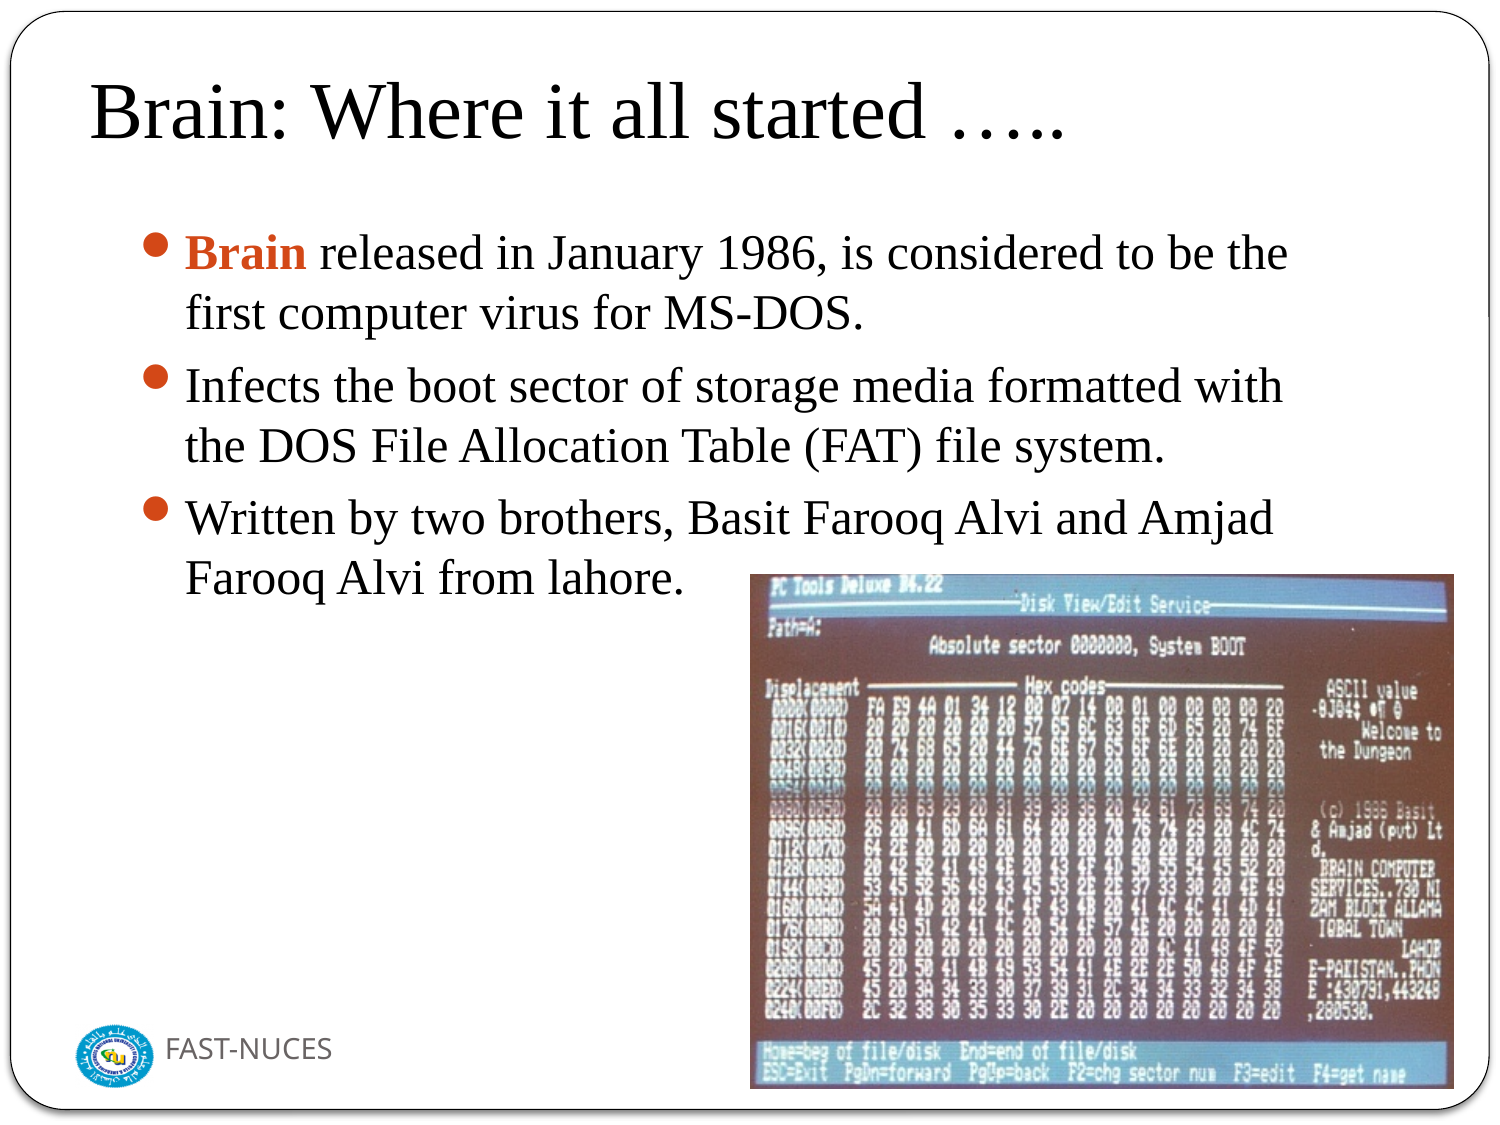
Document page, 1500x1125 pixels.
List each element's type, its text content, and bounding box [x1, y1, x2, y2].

picture [91, 1038, 138, 1075]
picture [749, 574, 1454, 1090]
picture [123, 1060, 154, 1088]
list Brain released in January 1986, is considered to be the first computer virus for MS-DOS. Infects the boot sector of storage media formatted with the DOS File Allocation Table (FAT) file system. Written by two brothers, Basit Farooq Alvi and Amjad Farooq Alvi from lahore. [125, 212, 1400, 963]
picture [74, 1024, 154, 1088]
footer FAST-NUCES [150, 1012, 743, 1088]
title Brain: Where it all started ….. [75, 50, 1350, 171]
